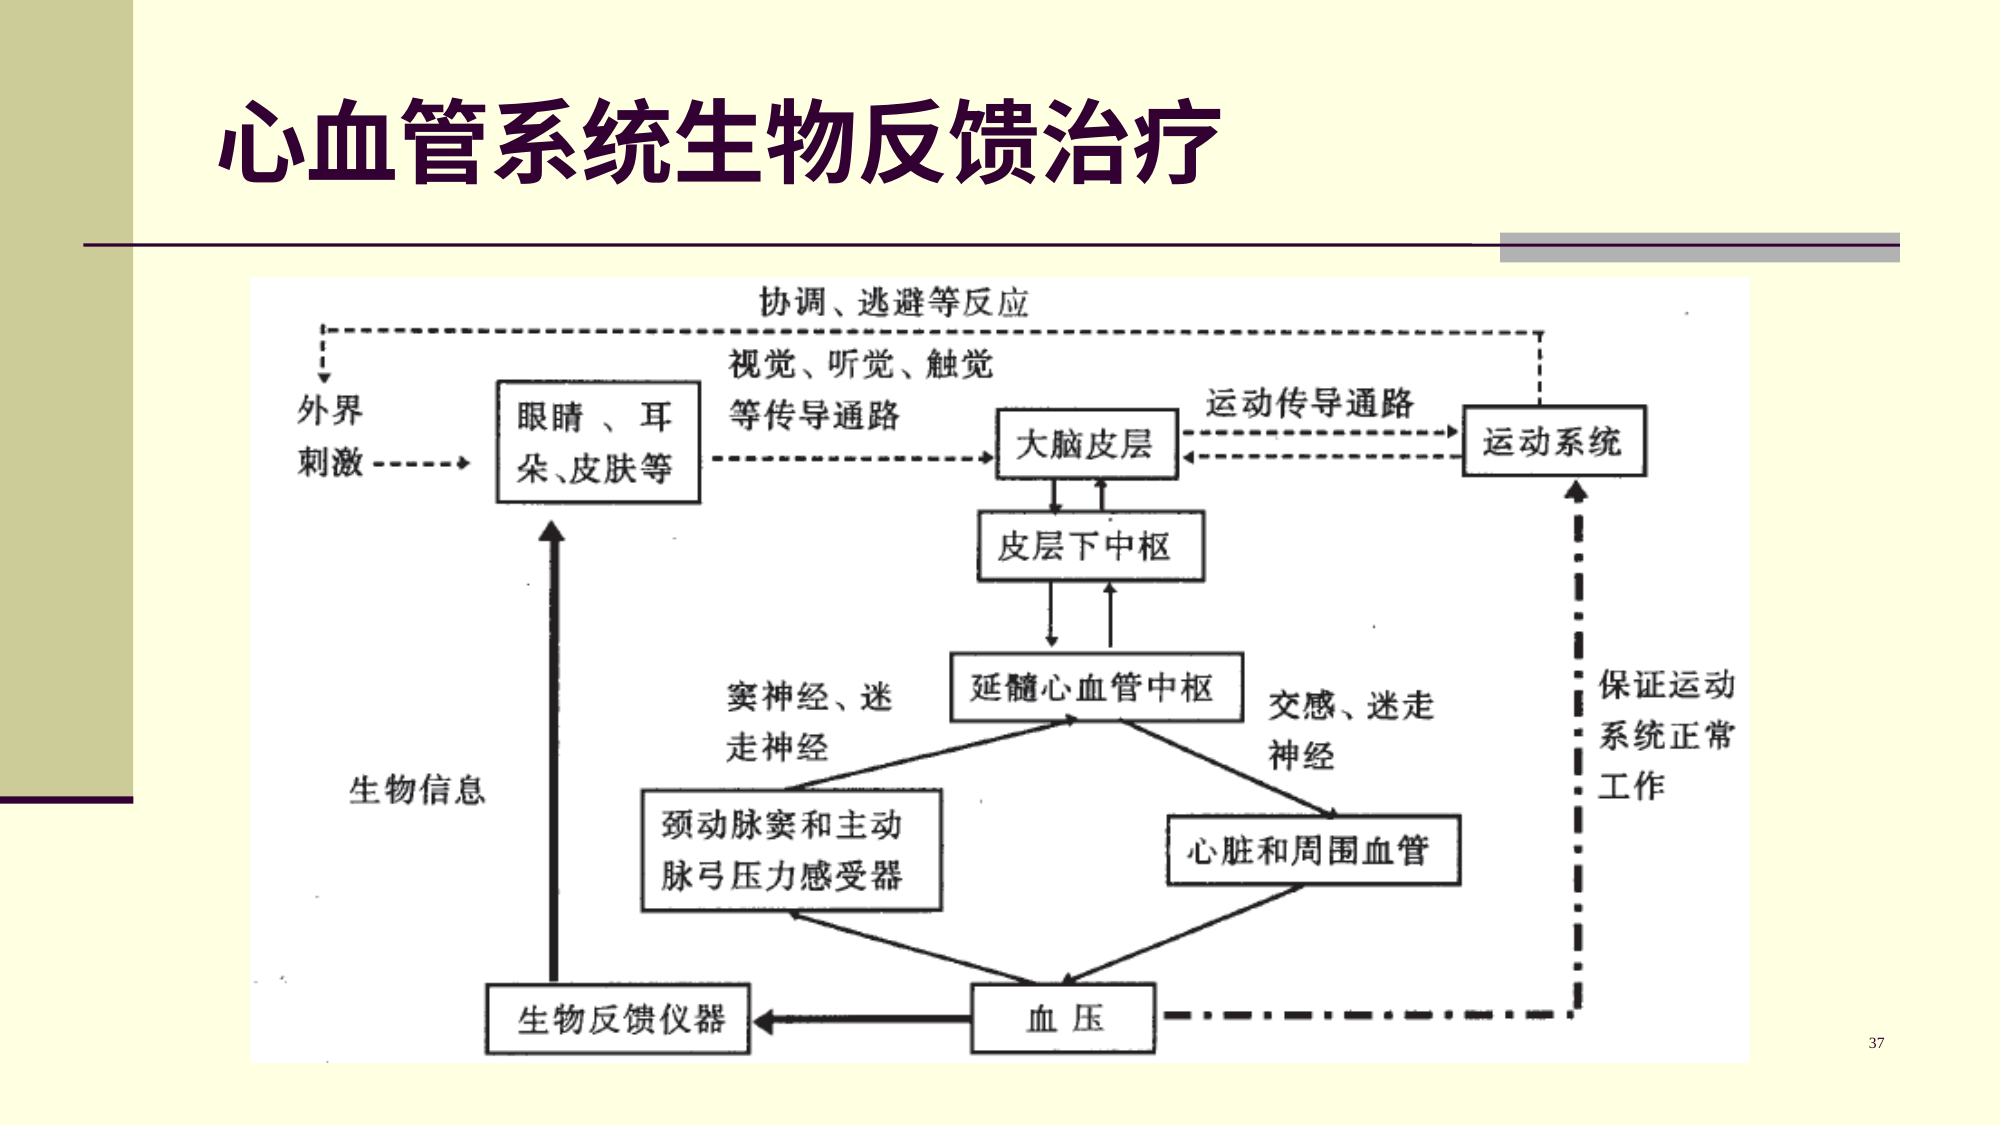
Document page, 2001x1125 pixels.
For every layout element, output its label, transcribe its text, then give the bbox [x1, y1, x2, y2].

slide_number 37 [1483, 1025, 1900, 1100]
title 心血管系统生物反馈治疗 [200, 45, 1900, 234]
picture [249, 277, 1750, 1063]
